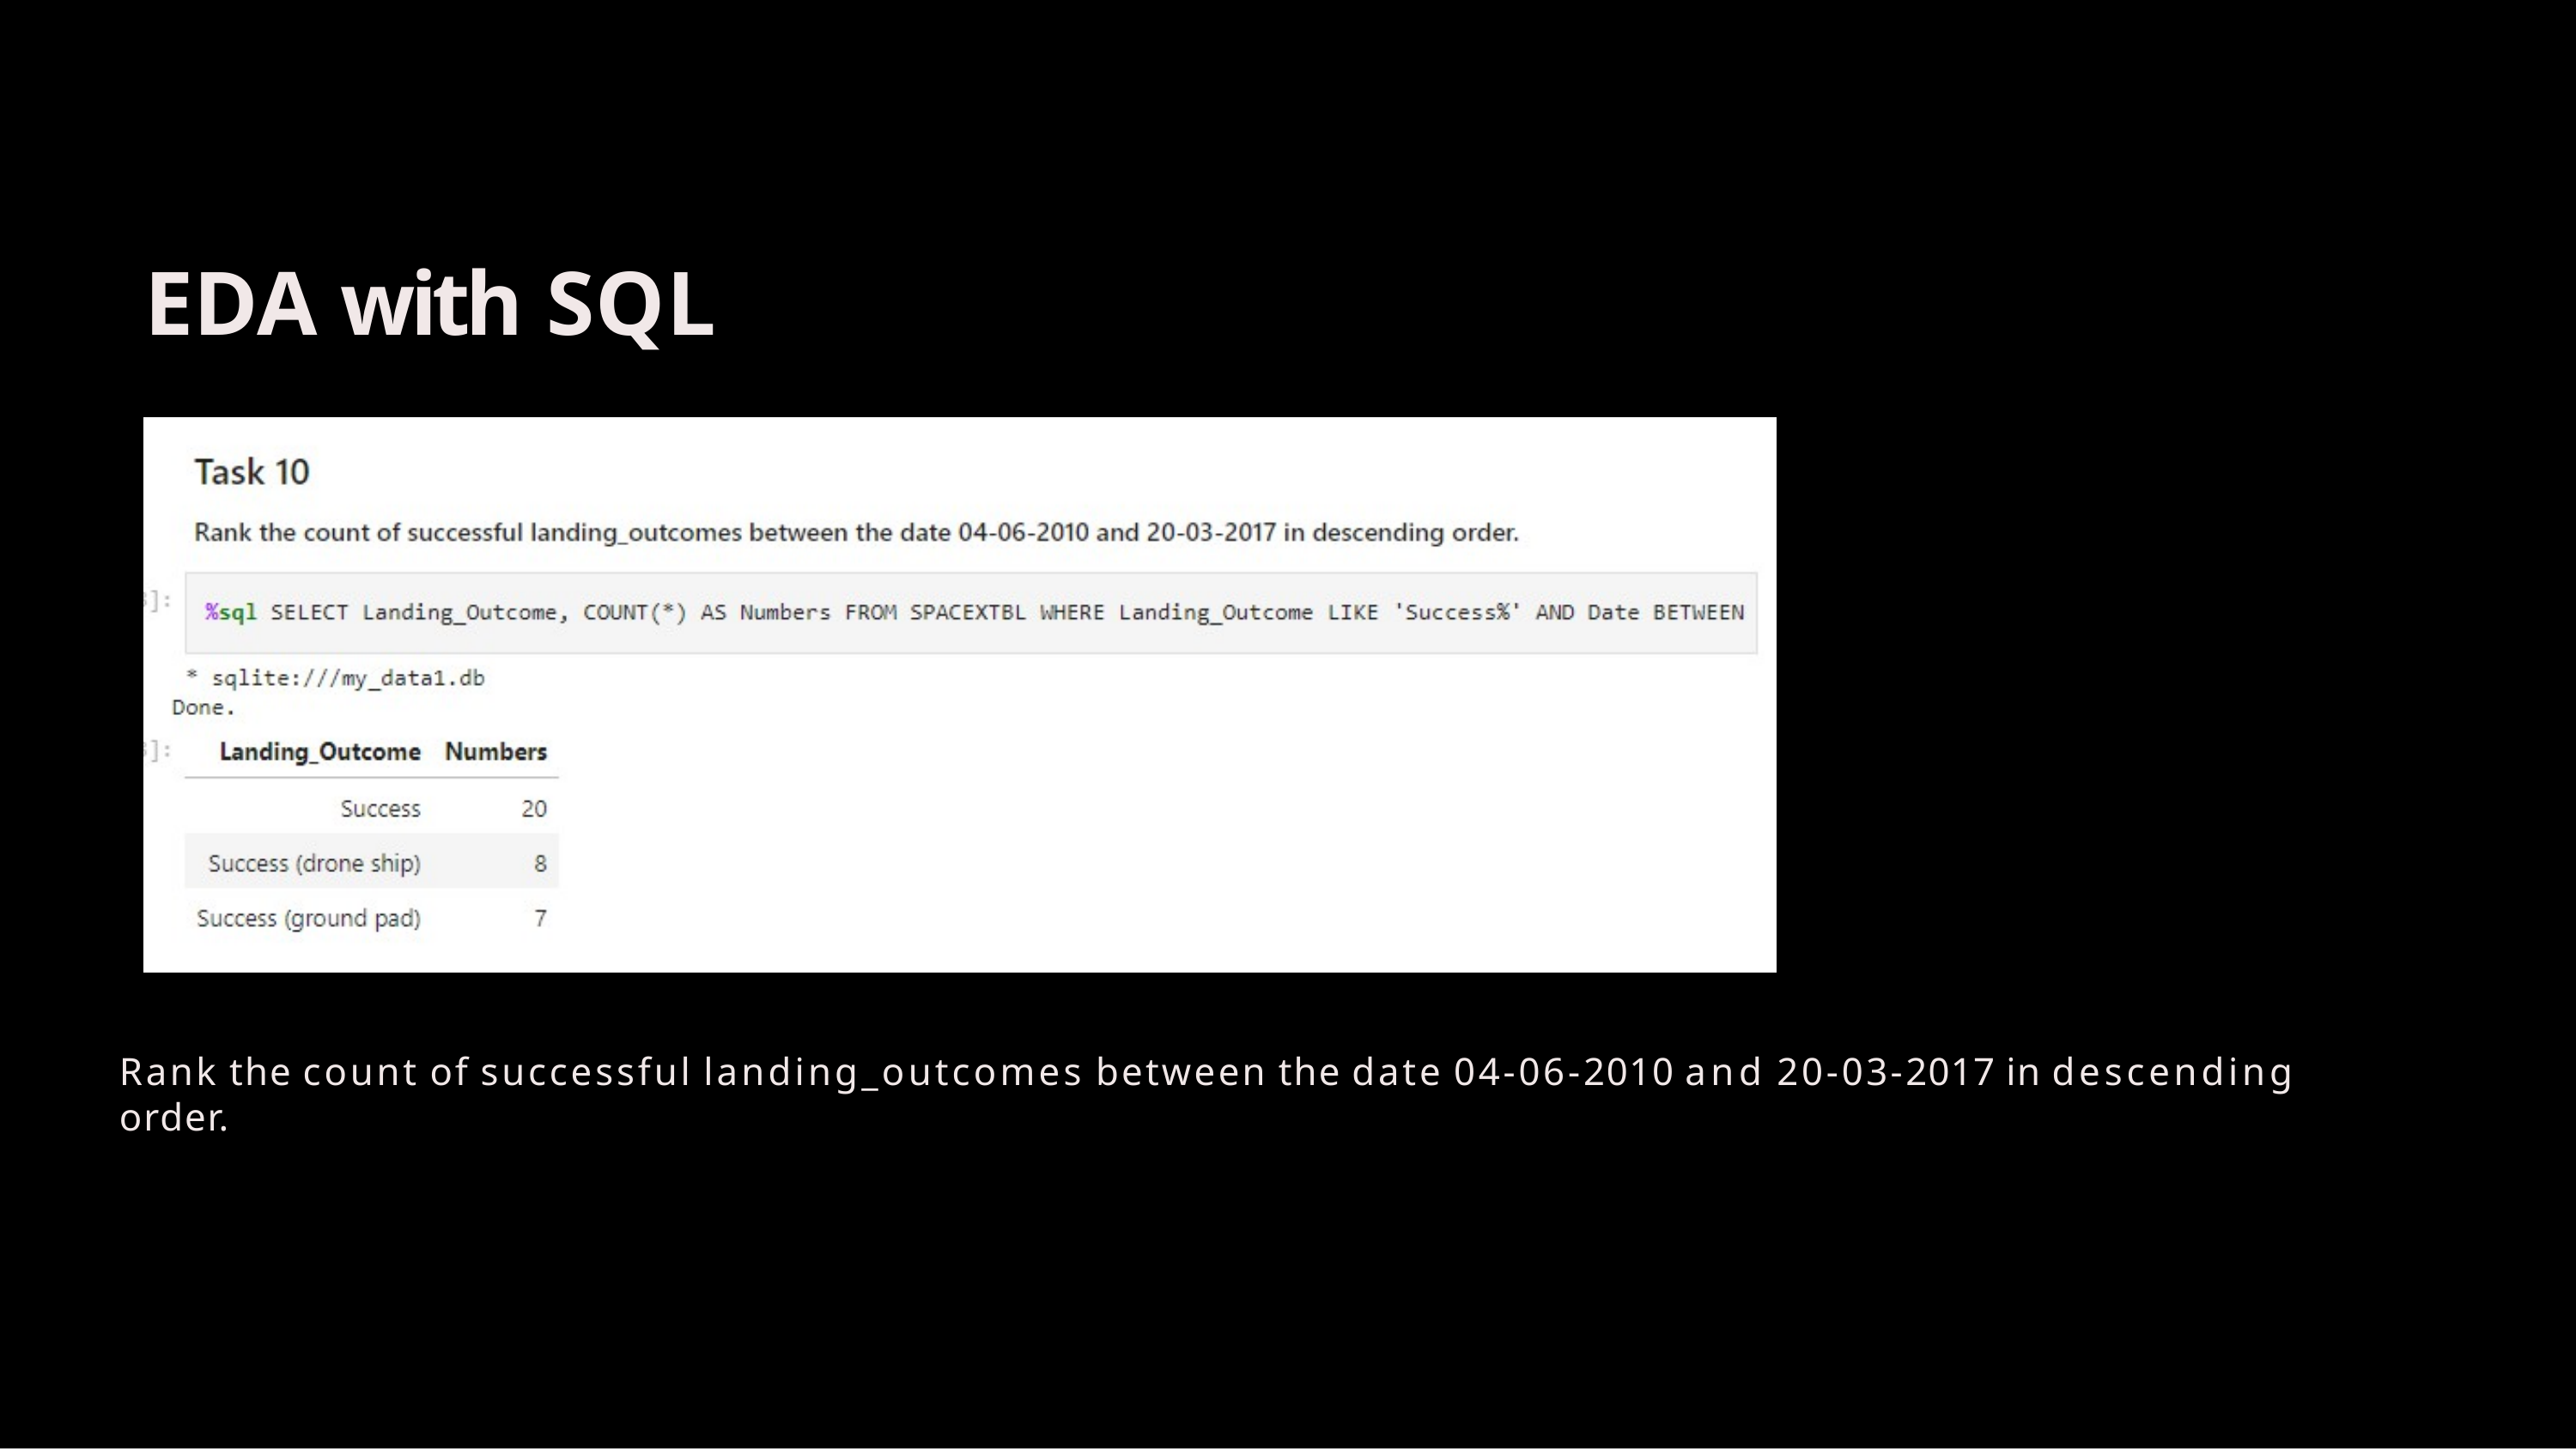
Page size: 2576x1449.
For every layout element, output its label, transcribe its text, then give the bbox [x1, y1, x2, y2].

title EDA with SQL [120, 221, 1895, 489]
picture [143, 417, 1777, 973]
text_box Rank the count of successful landing_outcomes between the date 04-06-2010 and 20-03-2017 in descending order. [117, 1046, 2323, 1138]
